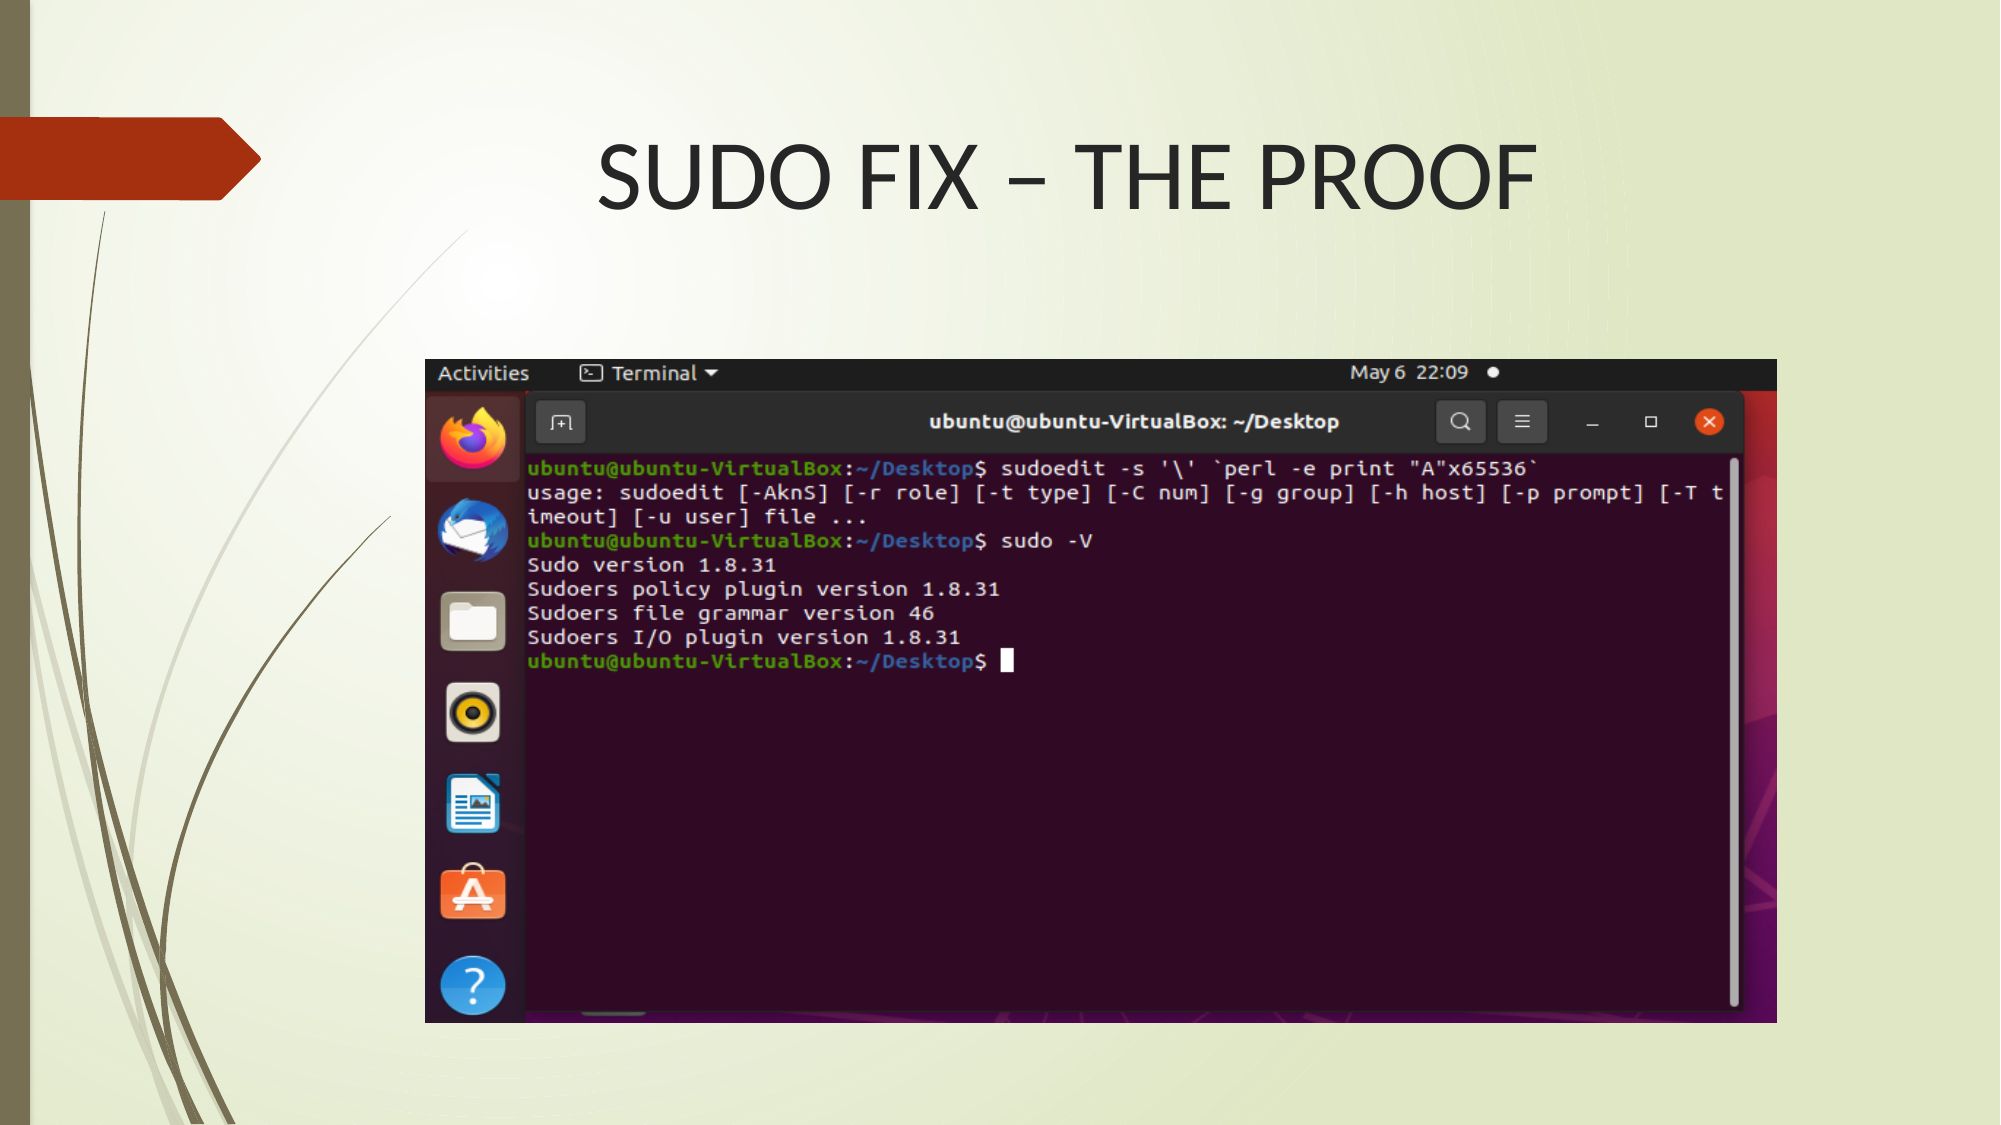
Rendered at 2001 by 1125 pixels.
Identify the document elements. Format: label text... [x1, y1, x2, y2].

title SUDO FIX – THE PROOF [425, 102, 1888, 313]
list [425, 359, 1777, 1023]
